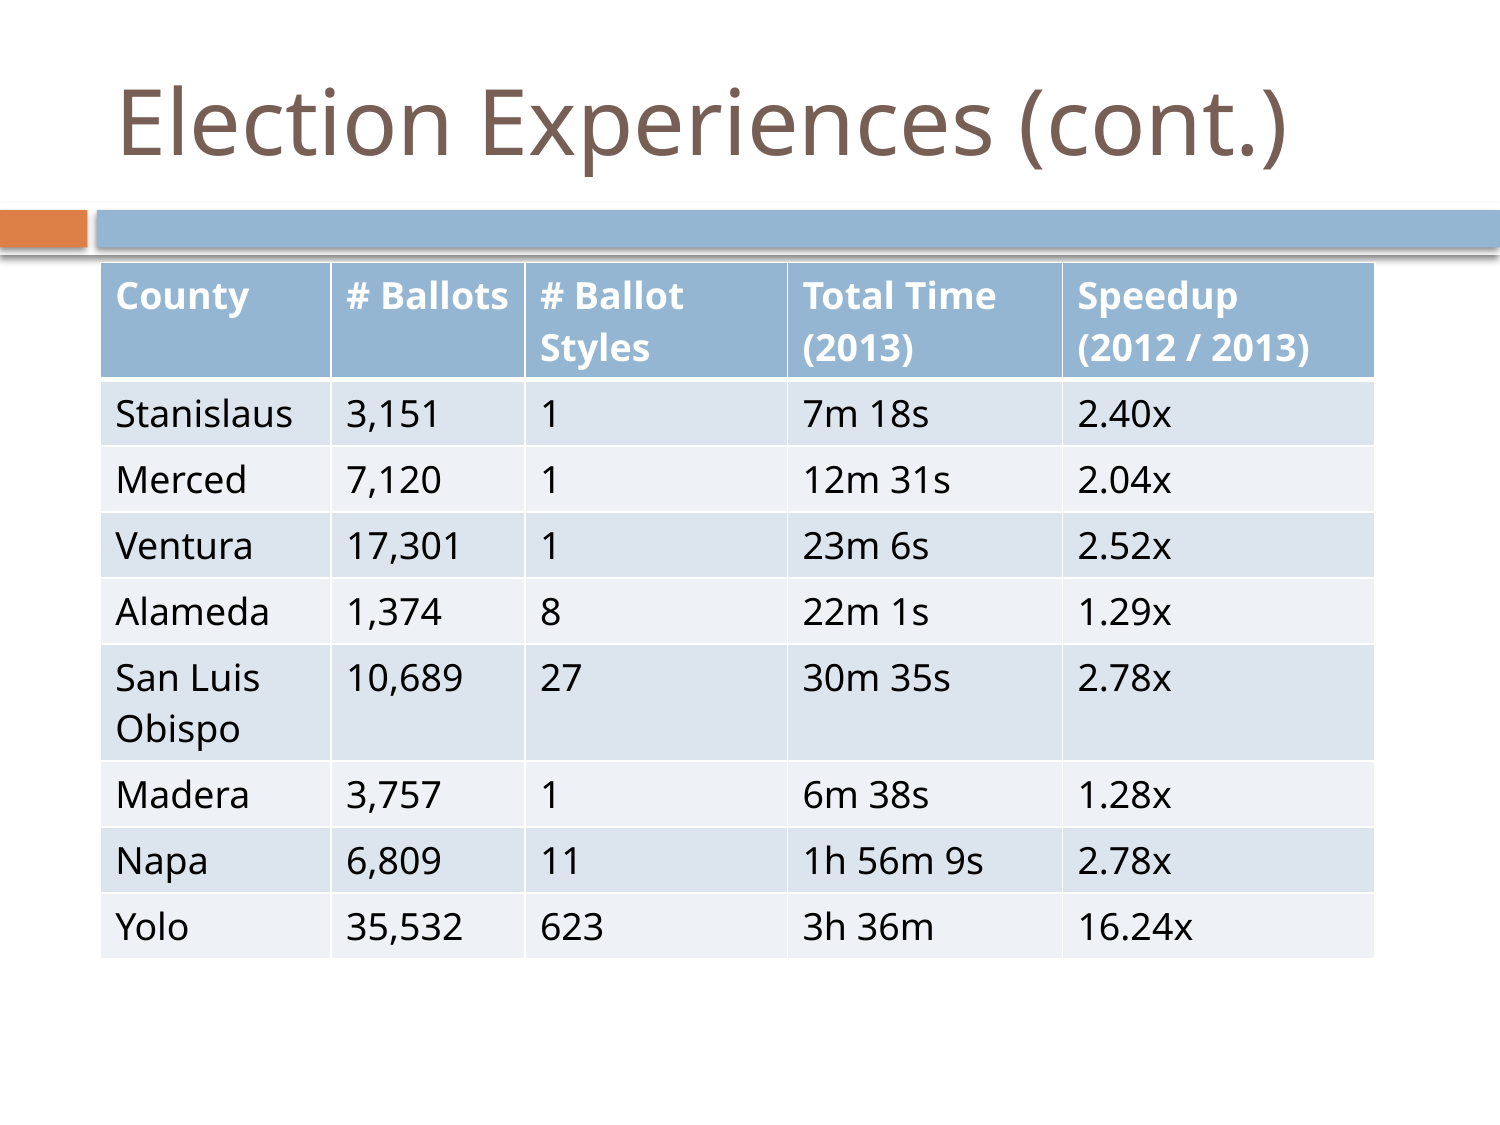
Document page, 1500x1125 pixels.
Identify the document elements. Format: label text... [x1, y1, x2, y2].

table_header # Ballots [332, 263, 524, 377]
table_cell 1 [526, 382, 787, 445]
table_cell San Luis Obispo [101, 645, 330, 760]
table_cell 3,757 [332, 762, 524, 826]
table_cell 1 [526, 762, 787, 826]
table_cell Stanislaus [101, 382, 330, 445]
table_cell 3h 36m [788, 894, 1062, 958]
table_cell 16.24x [1063, 894, 1374, 958]
table_cell 2.78x [1063, 645, 1374, 760]
table_cell 12m 31s [788, 447, 1062, 511]
table_cell Yolo [101, 894, 330, 958]
table_cell Ventura [101, 513, 330, 577]
table_cell Madera [101, 762, 330, 826]
table_cell Napa [101, 828, 330, 892]
table_cell 2.40x [1063, 382, 1374, 445]
table_header Speedup (2012 / 2013) [1063, 263, 1374, 377]
table_header County [101, 263, 330, 377]
table_cell 1.29x [1063, 579, 1374, 643]
table_cell 6m 38s [788, 762, 1062, 826]
table_cell 35,532 [332, 894, 524, 958]
table_cell 22m 1s [788, 579, 1062, 643]
title Election Experiences (cont.) [100, 37, 1438, 200]
table_cell 1.28x [1063, 762, 1374, 826]
table_cell 30m 35s [788, 645, 1062, 760]
table_cell 1 [526, 513, 787, 577]
table_cell 623 [526, 894, 787, 958]
table_cell 3,151 [332, 382, 524, 445]
table_cell 8 [526, 579, 787, 643]
table_cell 1,374 [332, 579, 524, 643]
table_cell 2.04x [1063, 447, 1374, 511]
table_cell Alameda [101, 579, 330, 643]
table_cell 6,809 [332, 828, 524, 892]
table_cell 1 [526, 447, 787, 511]
table_cell Merced [101, 447, 330, 511]
table_cell 7m 18s [788, 382, 1062, 445]
table_header Total Time (2013) [788, 263, 1062, 377]
table_cell 1h 56m 9s [788, 828, 1062, 892]
table_cell 23m 6s [788, 513, 1062, 577]
table_cell 17,301 [332, 513, 524, 577]
table_cell 10,689 [332, 645, 524, 760]
table_cell 7,120 [332, 447, 524, 511]
table_header # Ballot Styles [526, 263, 787, 377]
table_cell 2.52x [1063, 513, 1374, 577]
table_cell 27 [526, 645, 787, 760]
table_cell 11 [526, 828, 787, 892]
table_cell 2.78x [1063, 828, 1374, 892]
